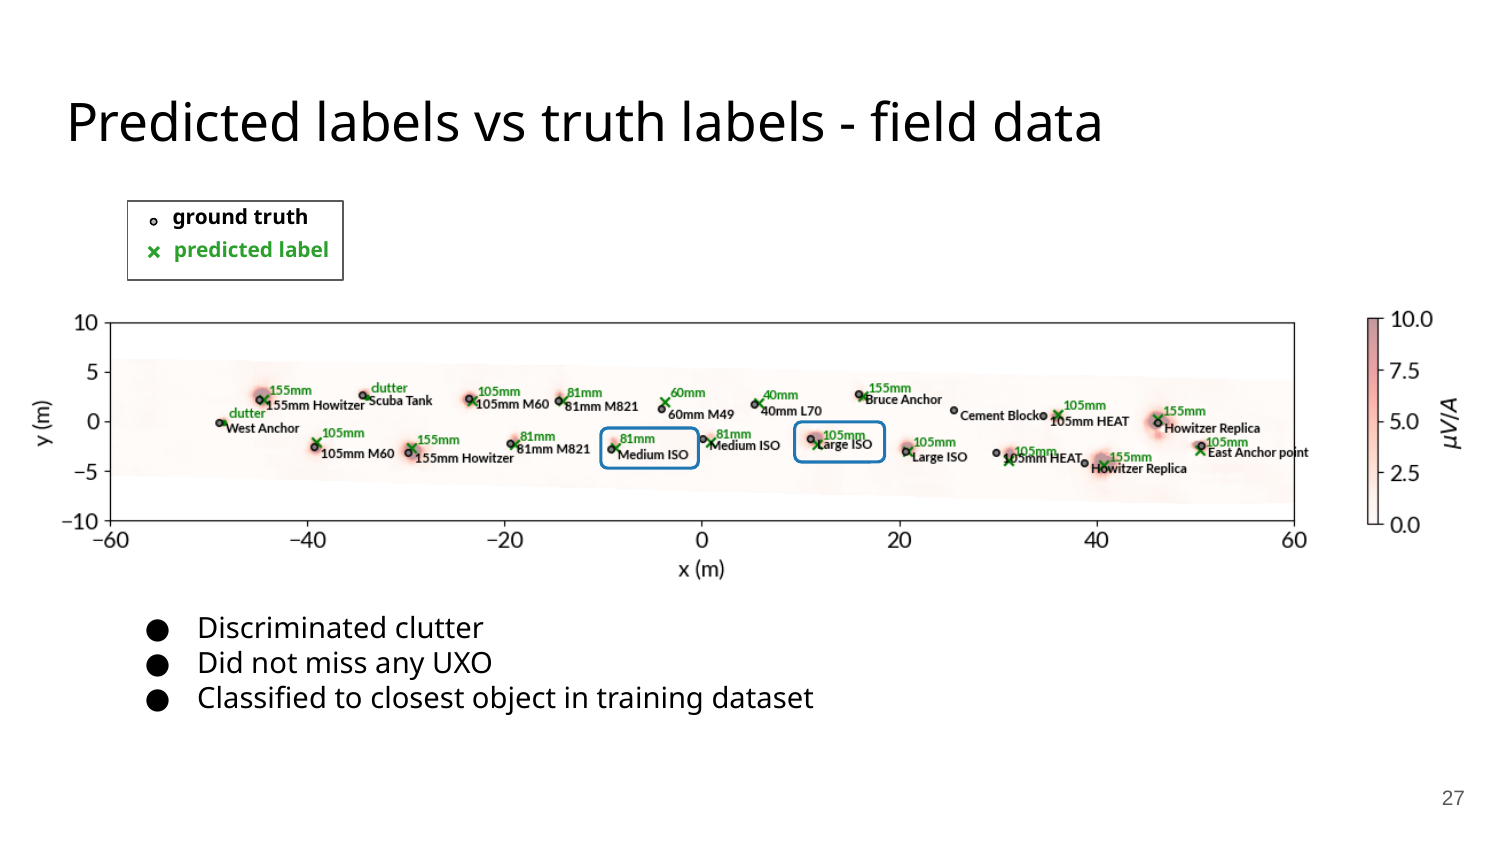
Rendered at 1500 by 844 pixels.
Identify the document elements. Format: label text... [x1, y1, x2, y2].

text_box ground truth [157, 191, 333, 242]
slide_number ‹#› [1389, 764, 1480, 830]
title Predicted labels vs truth labels - field data [51, 72, 1449, 167]
text_box Discriminated clutter Did not miss any UXO Classified to closest object in training dataset [107, 595, 909, 730]
text_box [127, 200, 344, 280]
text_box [148, 246, 160, 258]
text_box [150, 218, 157, 225]
picture [24, 304, 1476, 587]
text_box predicted label [159, 224, 350, 275]
